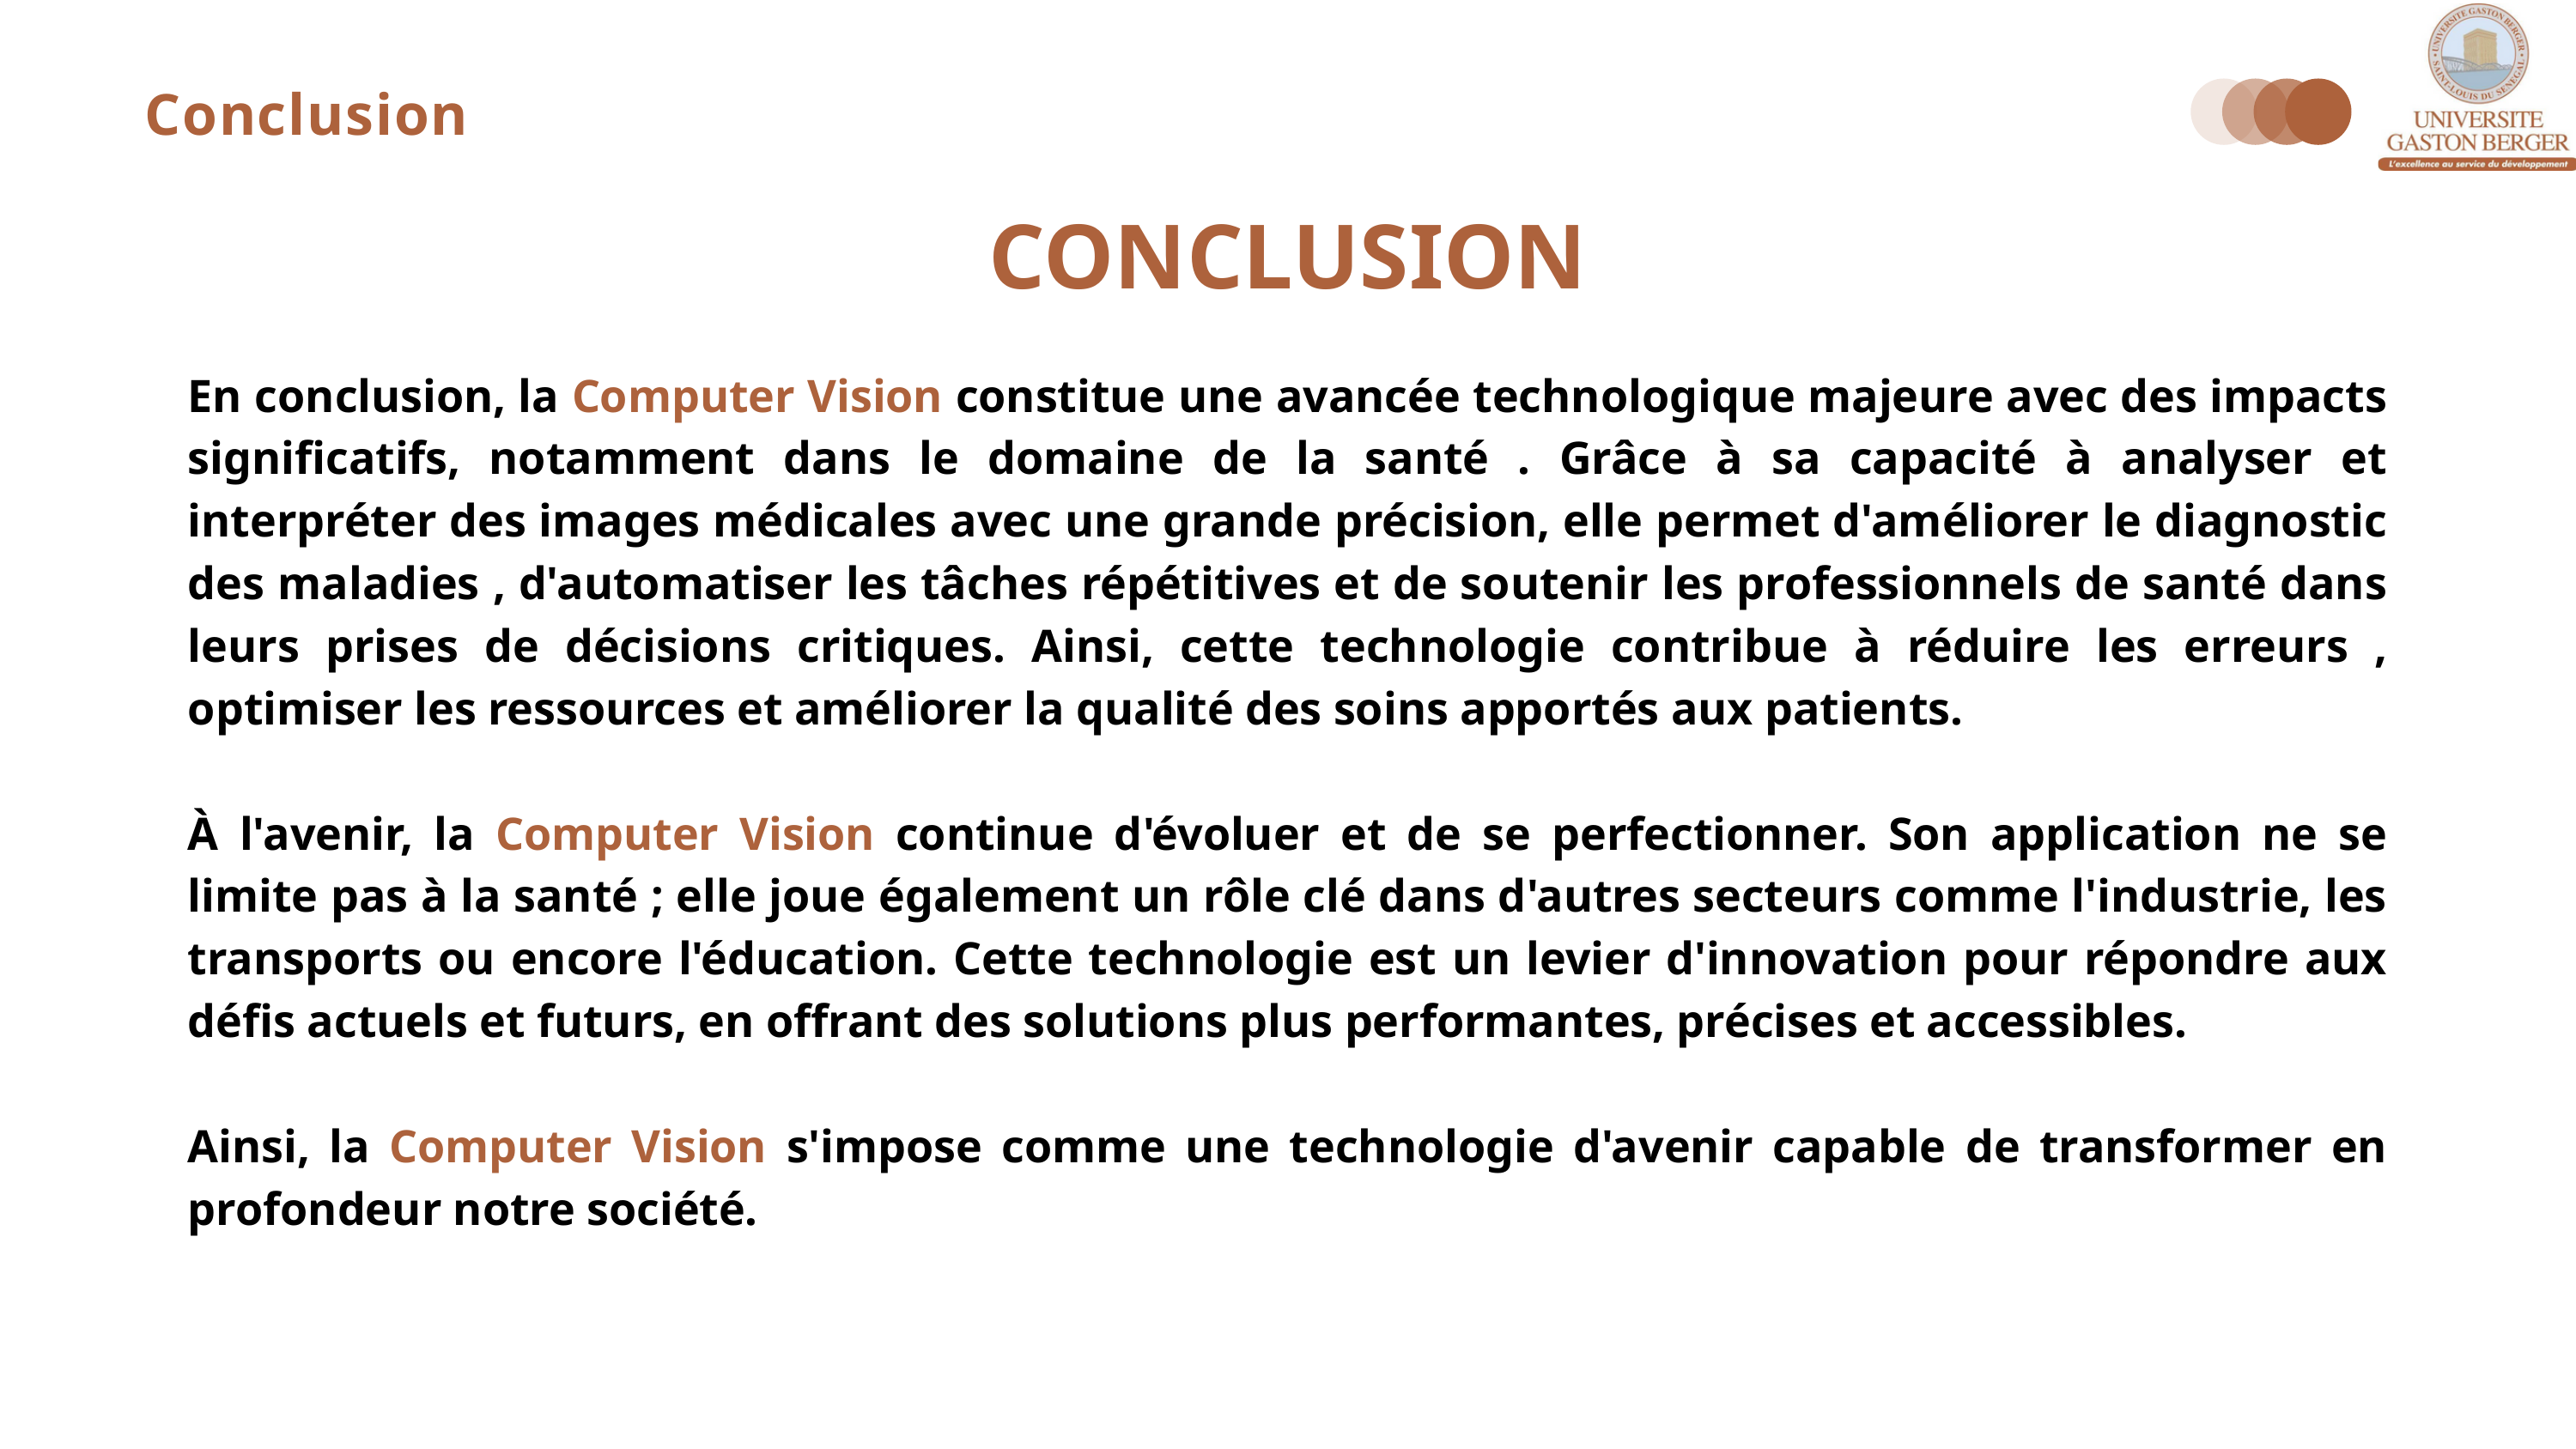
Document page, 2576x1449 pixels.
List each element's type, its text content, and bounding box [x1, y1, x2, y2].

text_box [2190, 78, 2352, 145]
text_box En conclusion, la Computer Vision constitue une avancée technologique majeure avec des impacts significatifs, notamment dans le domaine de la santé . Grâce à sa capacité à analyser et interpréter des images médicales avec une grande précision, elle permet d'améliorer le diagnostic des maladies , d'automatiser les tâches répétitives et de soutenir les professionnels de santé dans leurs prises de décisions critiques. Ainsi, cette technologie contribue à réduire les erreurs , optimiser les ressources et améliorer la qualité des soins apportés aux patients. À l'avenir, la Computer Vision continue d'évoluer et de se perfectionner. Son application ne se limite pas à la santé ; elle joue également un rôle clé dans d'autres secteurs comme l'industrie, les transports ou encore l'éducation. Cette technologie est un levier d'innovation pour répondre aux défis actuels et futurs, en offrant des solutions plus performantes, précises et accessibles. Ainsi, la Computer Vision s'impose comme une technologie d'avenir capable de transformer en profondeur notre société. [187, 358, 2389, 1297]
text_box [2378, 3, 2576, 171]
text_box CONCLUSION [502, 209, 2074, 306]
text_box Conclusion [144, 67, 731, 148]
